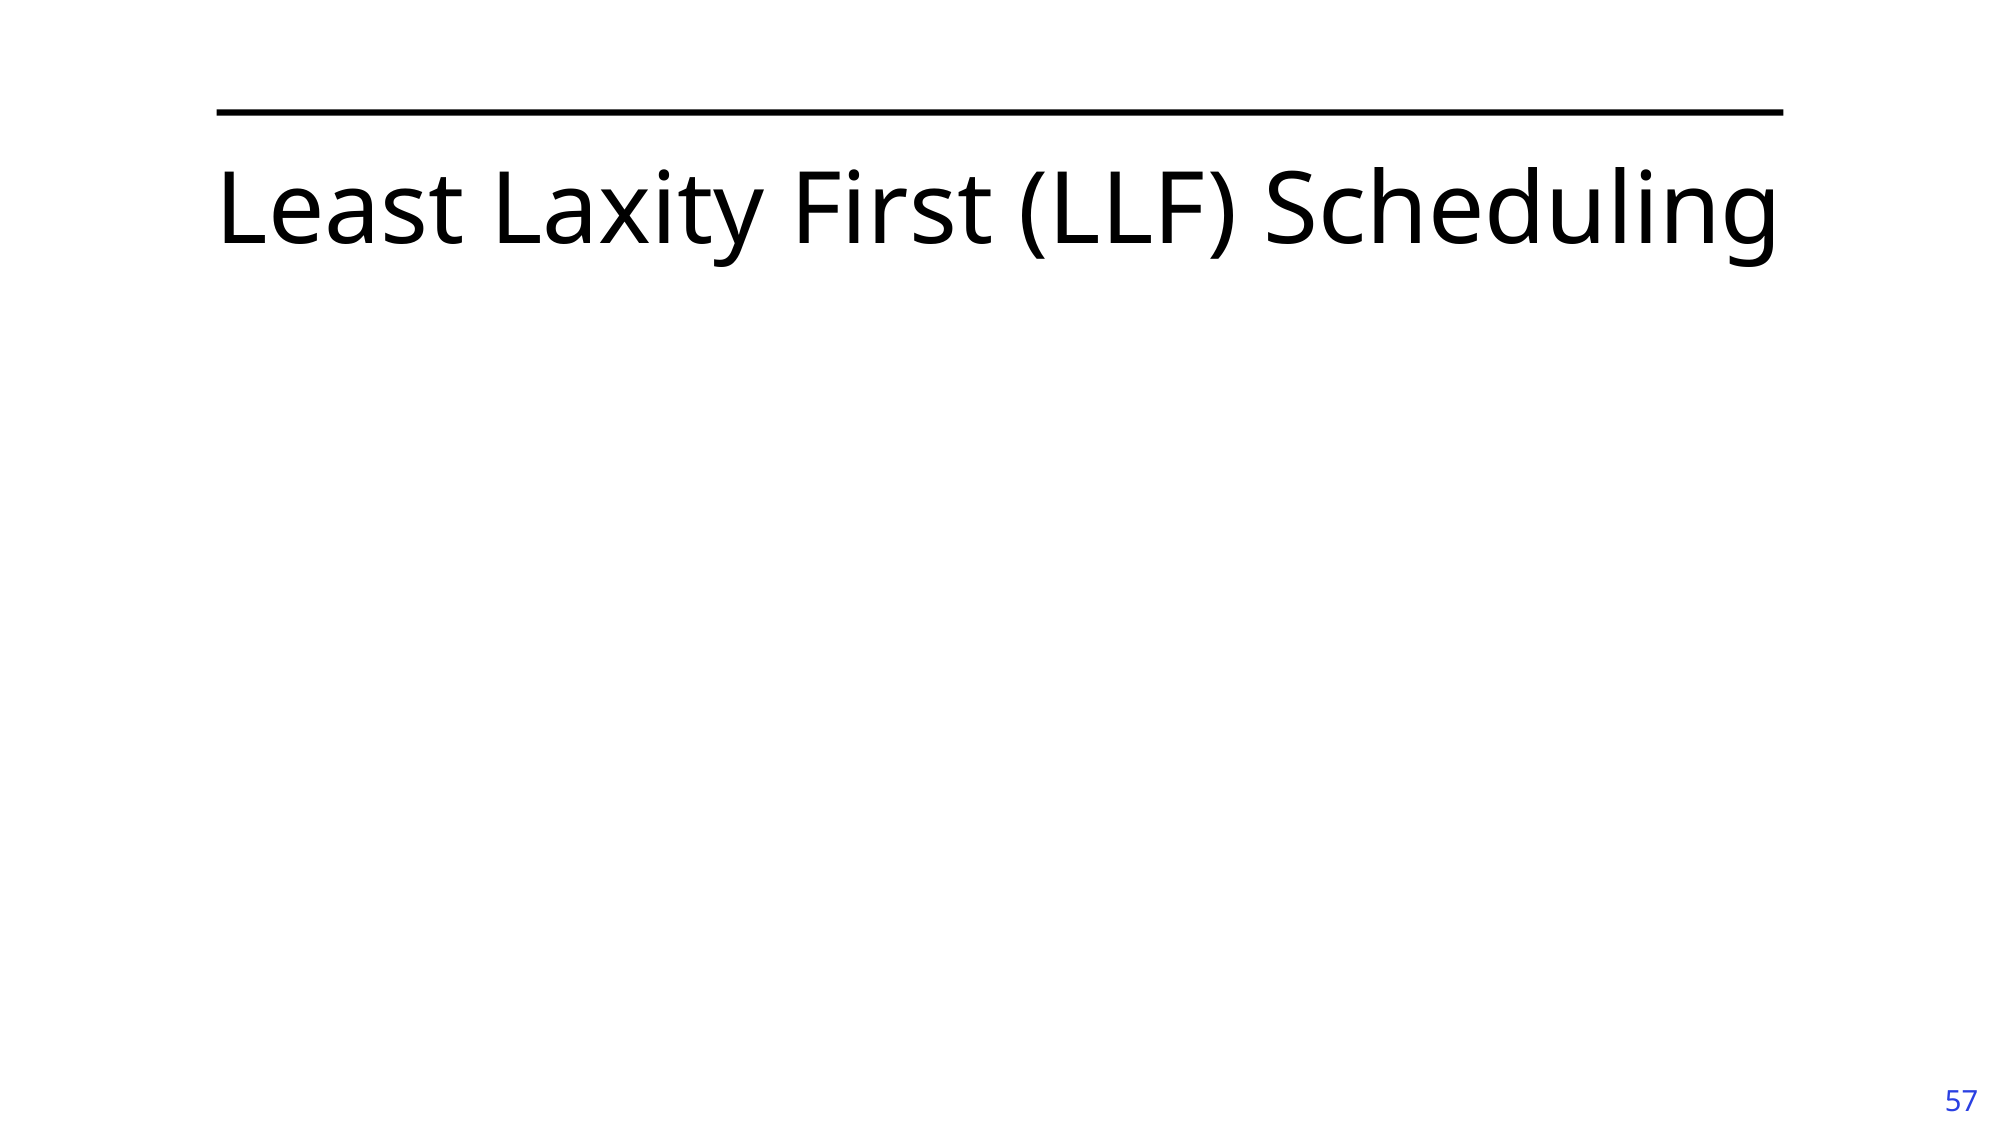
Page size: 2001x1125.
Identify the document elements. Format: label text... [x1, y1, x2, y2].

list Least Laxity First (LLF) Scheduling [133, 149, 1867, 988]
